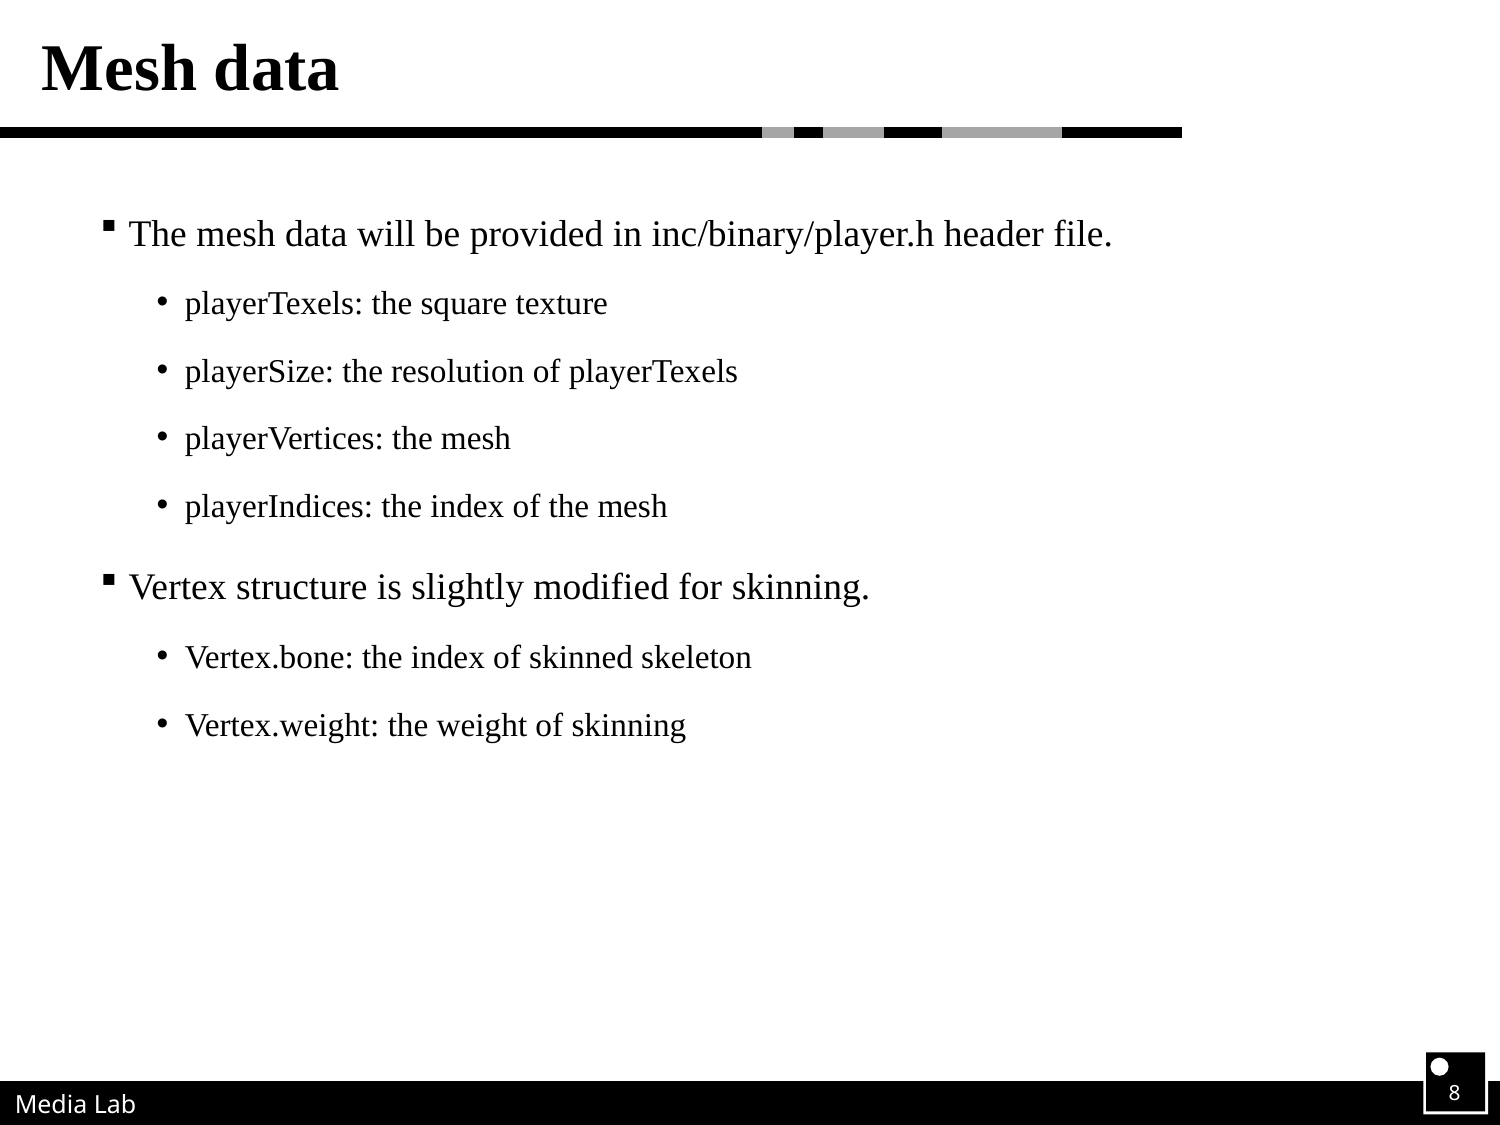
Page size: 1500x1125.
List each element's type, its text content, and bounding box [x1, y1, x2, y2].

title Mesh data [26, 25, 1321, 122]
slide_number 8 [1423, 1063, 1486, 1124]
list The mesh data will be provided in inc/binary/player.h header file. playerTexels: the square texture playerSize: the resolution of playerTexels playerVertices: the mesh playerIndices: the index of the mesh Vertex structure is slightly modified for skinning. Vertex.bone: the index of skinned skeleton Vertex.weight: the weight of skinning [85, 178, 1415, 1006]
